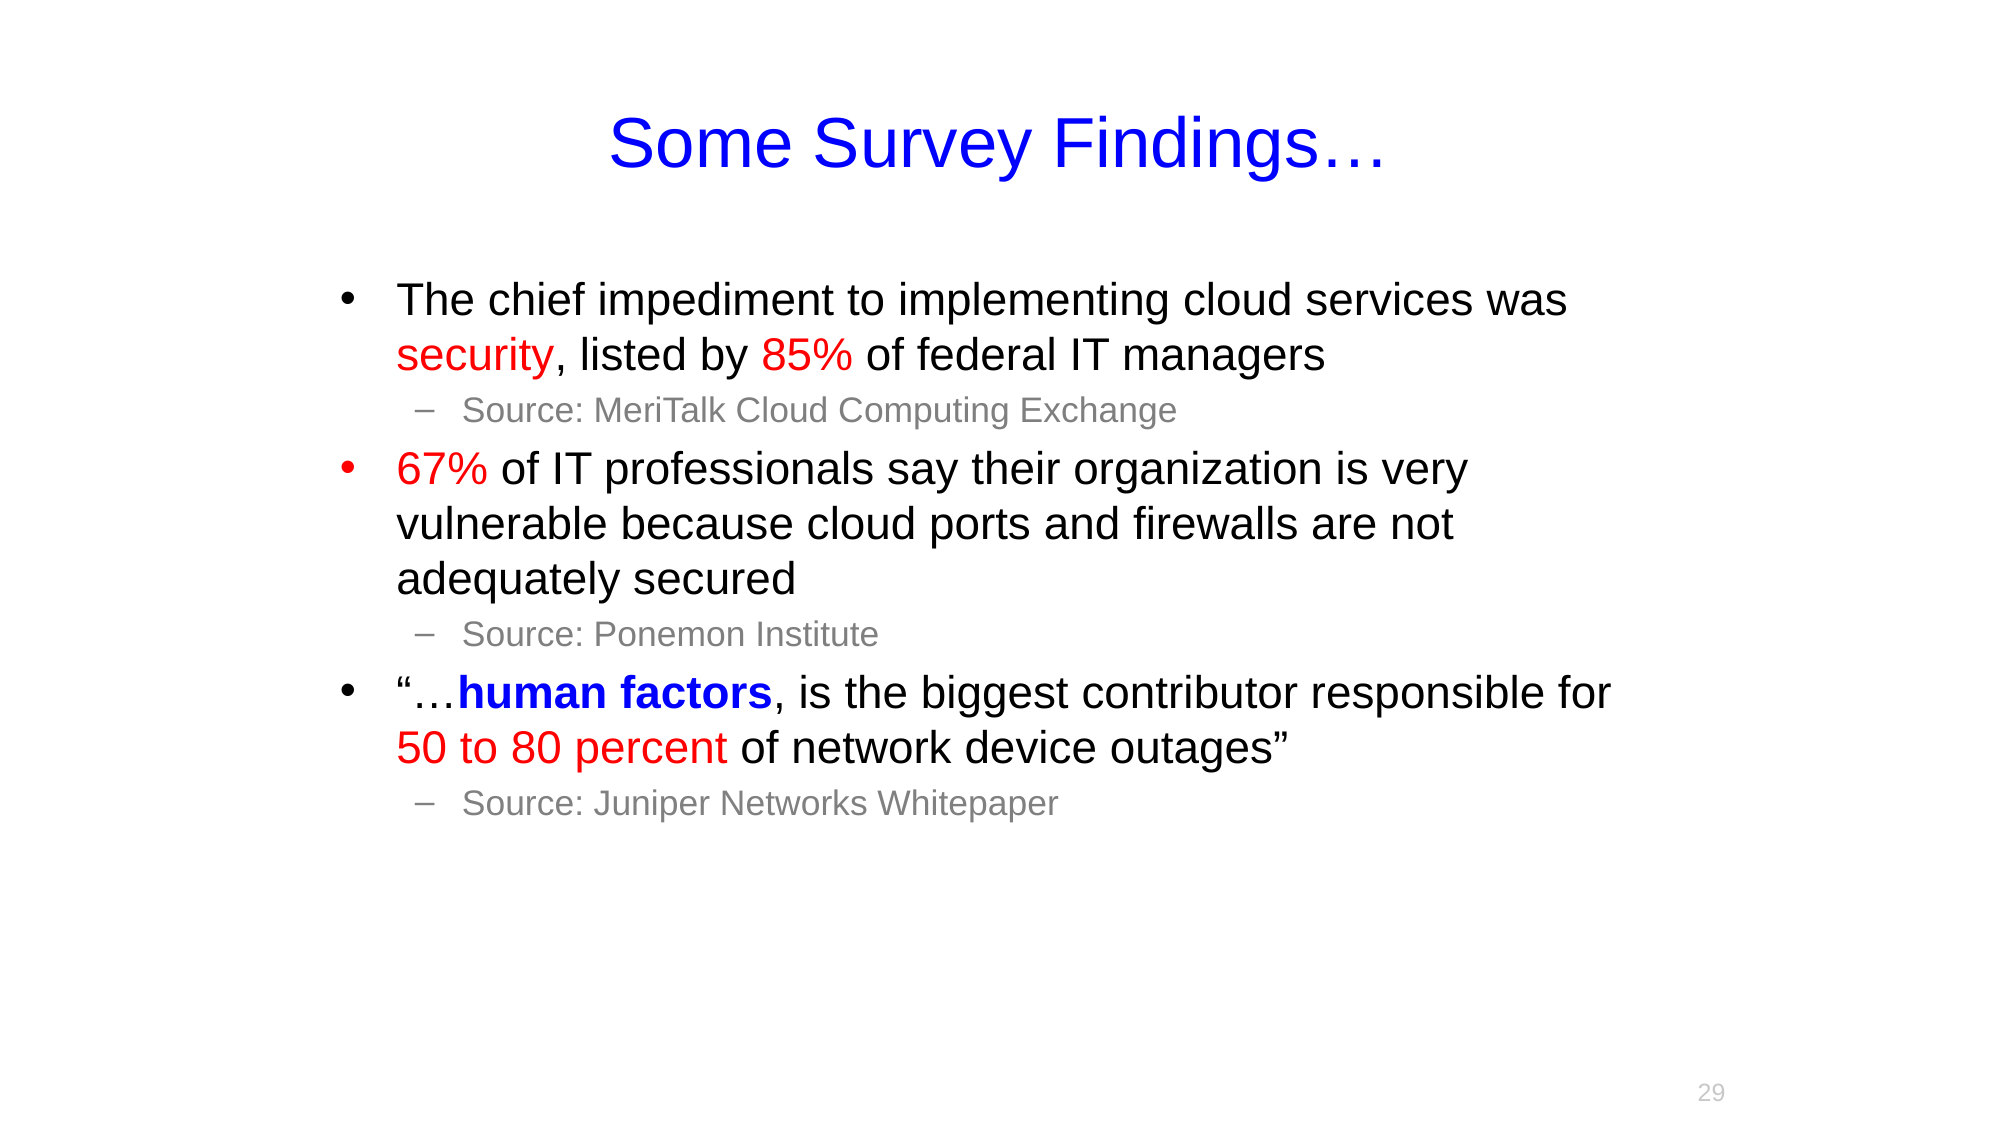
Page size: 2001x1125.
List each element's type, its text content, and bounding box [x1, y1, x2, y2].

slide_number 29 [1638, 1080, 1741, 1103]
list The chief impediment to implementing cloud services was security, listed by 85% of federal IT managers Source: MeriTalk Cloud Computing Exchange 67% of IT professionals say their organization is very vulnerable because cloud ports and firewalls are not adequately secured Source: Ponemon Institute “…human factors, is the biggest contributor responsible for 50 to 80 percent of network device outages” Source: Juniper Networks Whitepaper [324, 262, 1675, 1005]
title Some Survey Findings… [99, 45, 1900, 233]
